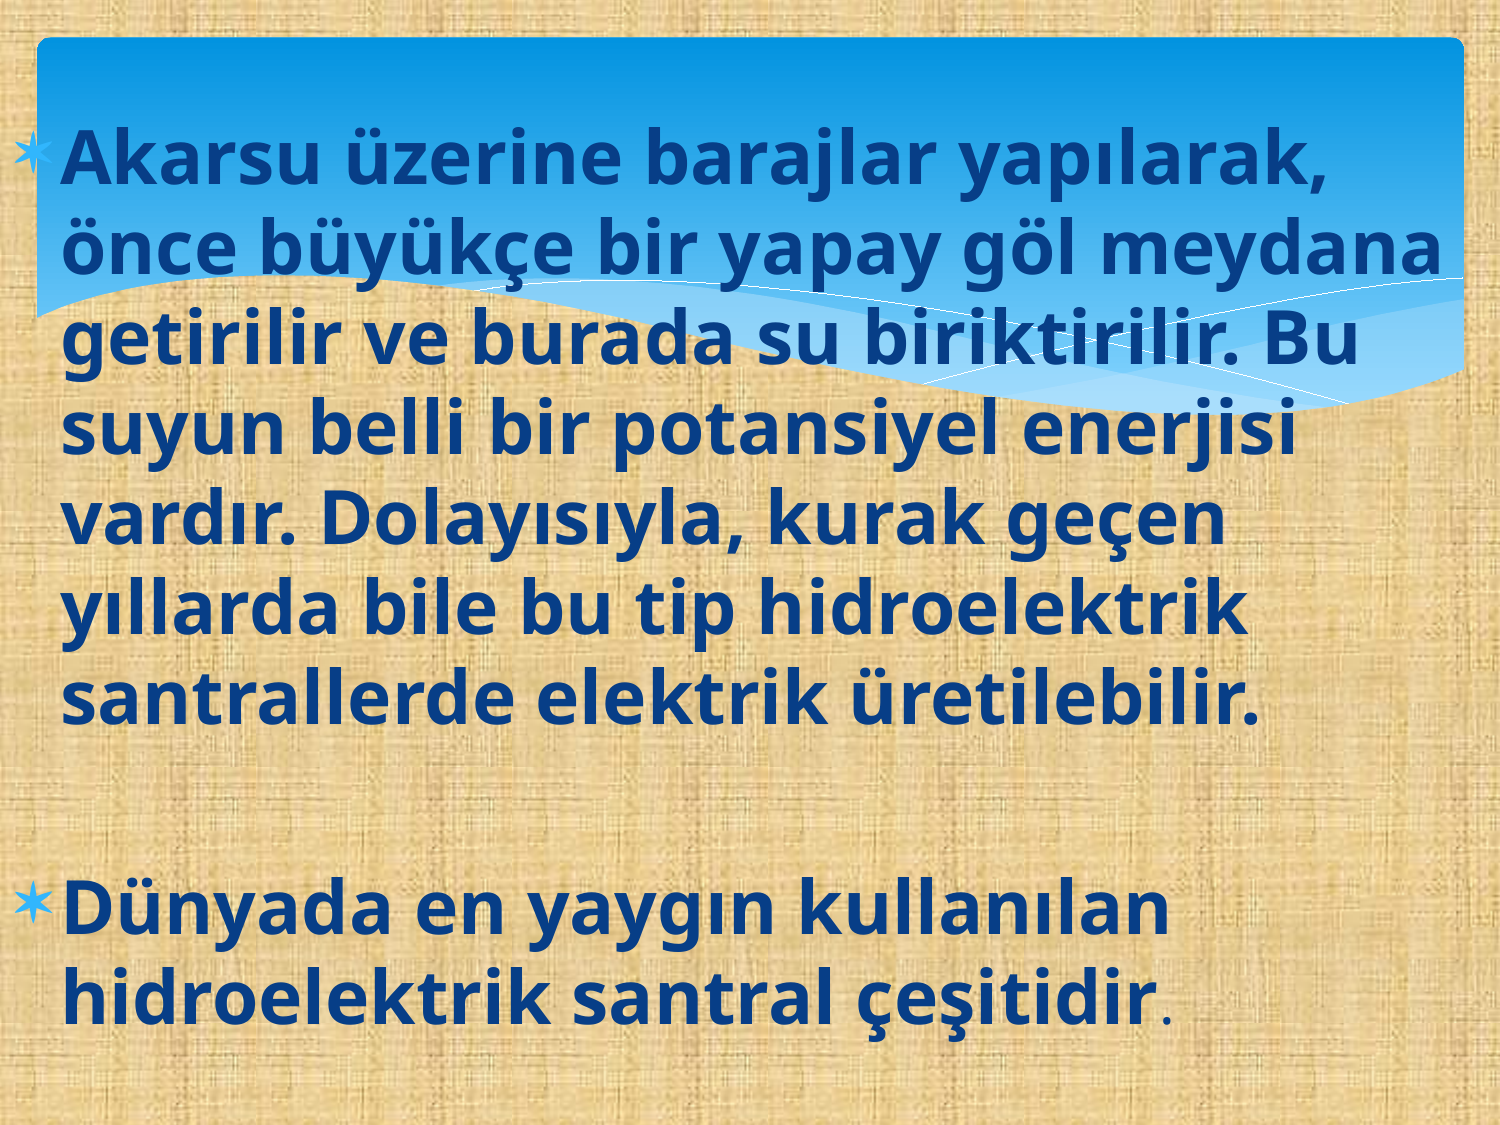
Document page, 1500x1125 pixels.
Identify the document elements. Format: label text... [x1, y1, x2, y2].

picture [0, 0, 1500, 1125]
list Akarsu üzerine barajlar yapılarak, önce büyükçe bir yapay göl meydana getirilir ve burada su biriktirilir. Bu suyun belli bir potansiyel enerjisi vardır. Dolayısıyla, kurak geçen yıllarda bile bu tip hidroelektrik santrallerde elektrik üretilebilir. Dünyada en yaygın kullanılan hidroelektrik santral çeşitidir. [0, 101, 1483, 1083]
